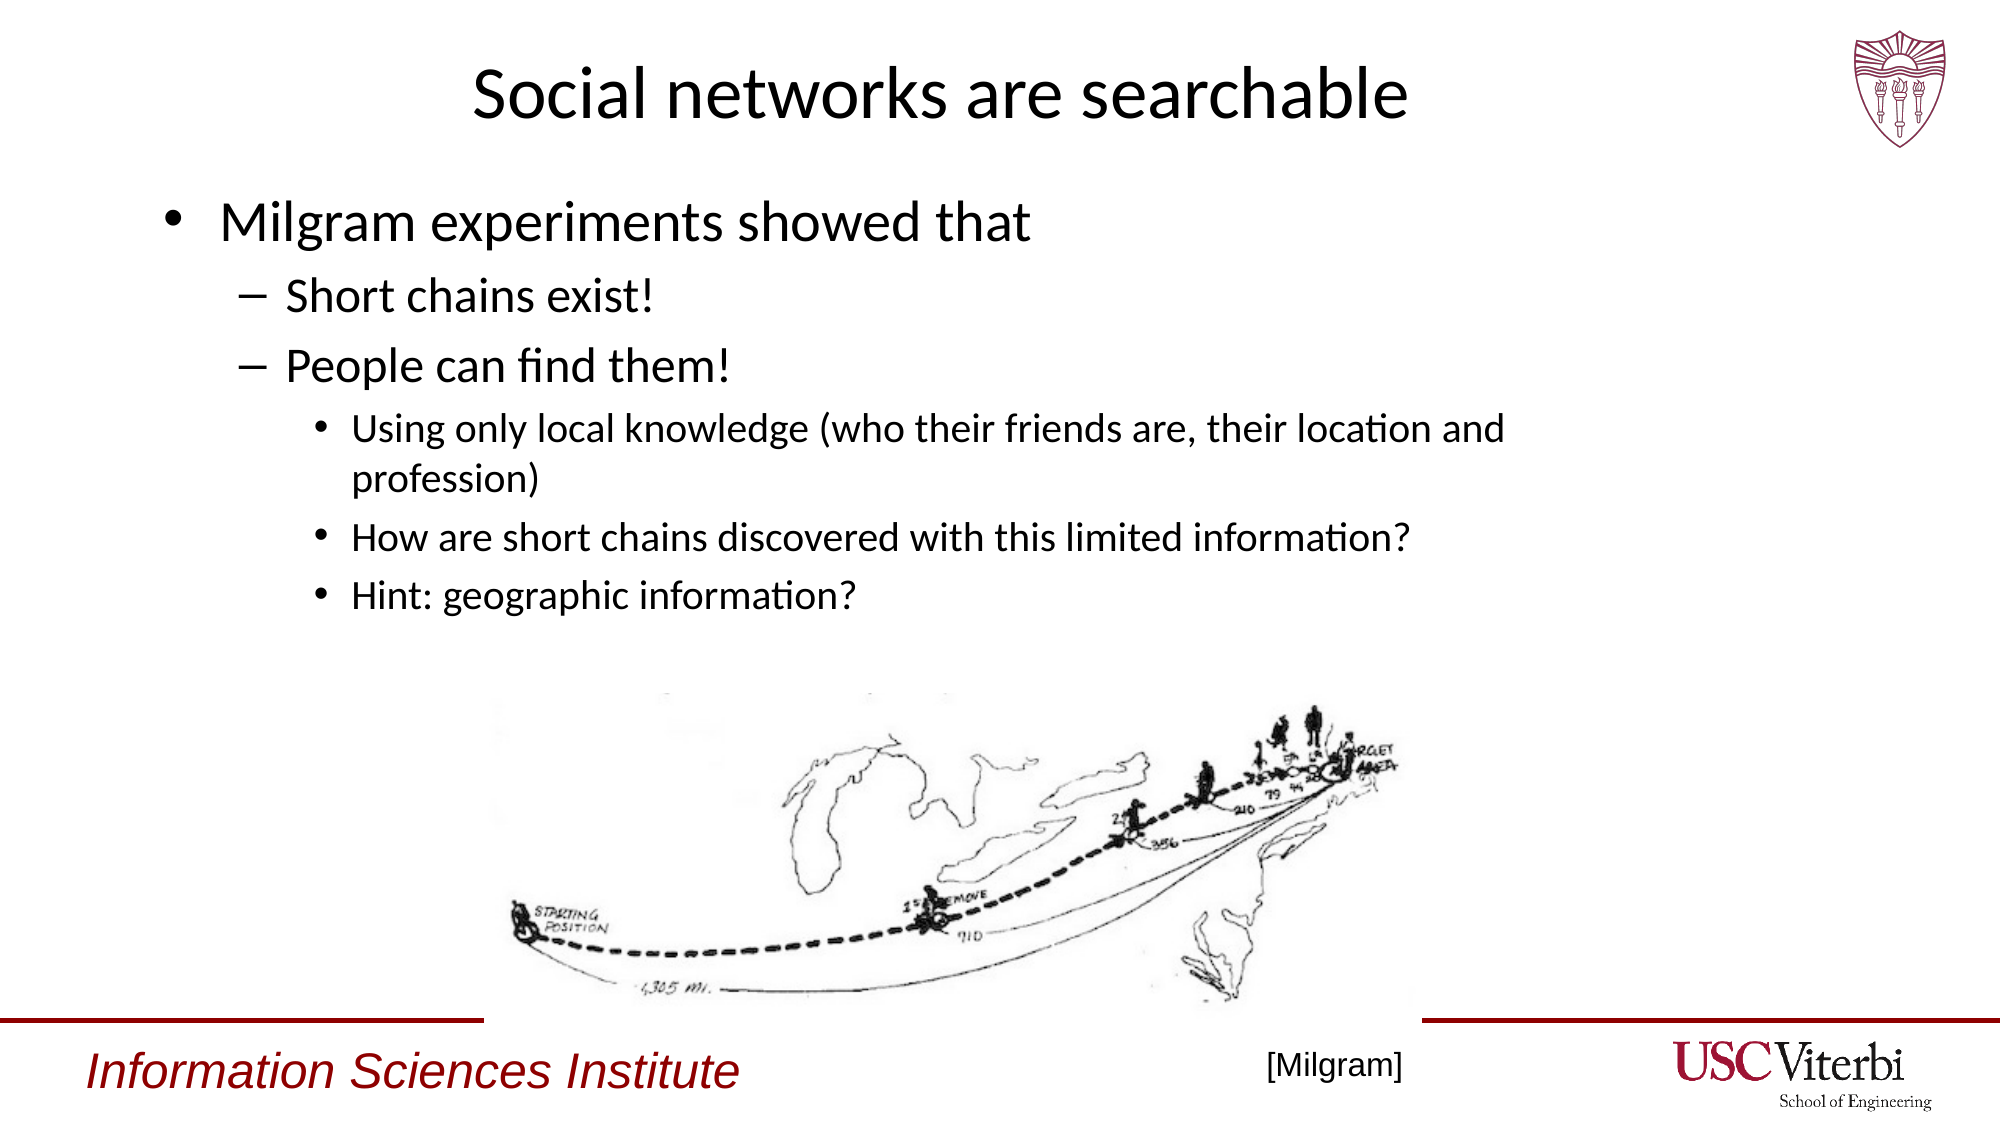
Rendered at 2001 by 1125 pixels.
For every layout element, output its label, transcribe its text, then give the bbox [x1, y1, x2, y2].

text_box [Milgram] [1251, 1044, 1420, 1091]
title Social networks are searchable [99, 35, 1783, 141]
picture [1641, 1027, 1964, 1118]
picture [1824, 13, 1975, 164]
picture [484, 693, 1423, 1037]
list Milgram experiments showed that Short chains exist! People can find them! Using only local knowledge (who their friends are, their location and profession) How are short chains discovered with this limited information? Hint: geographic information? [148, 175, 1675, 683]
